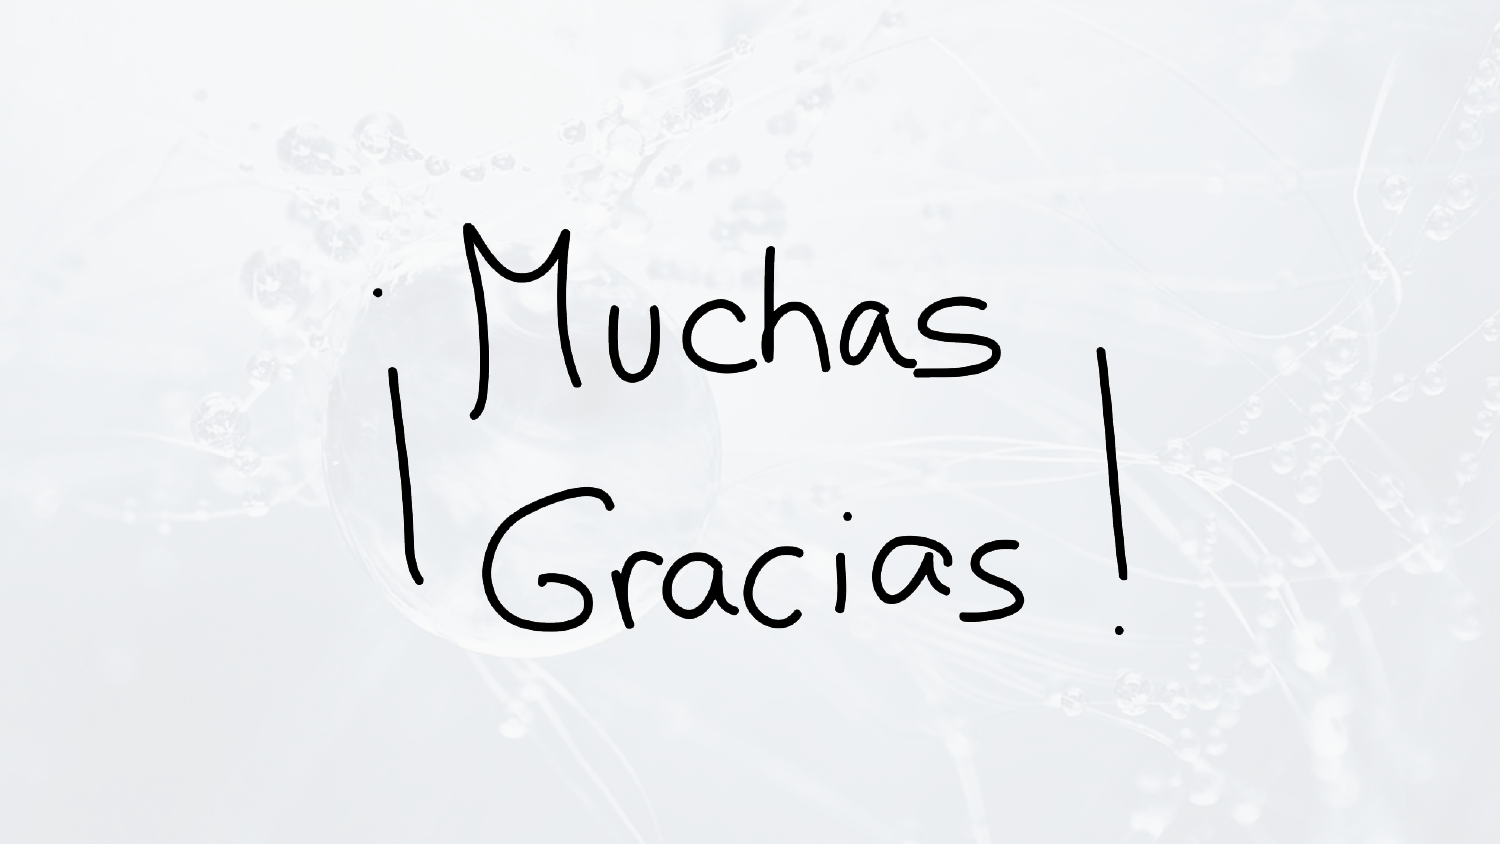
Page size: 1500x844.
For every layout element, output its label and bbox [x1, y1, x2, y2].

picture [373, 222, 1128, 635]
